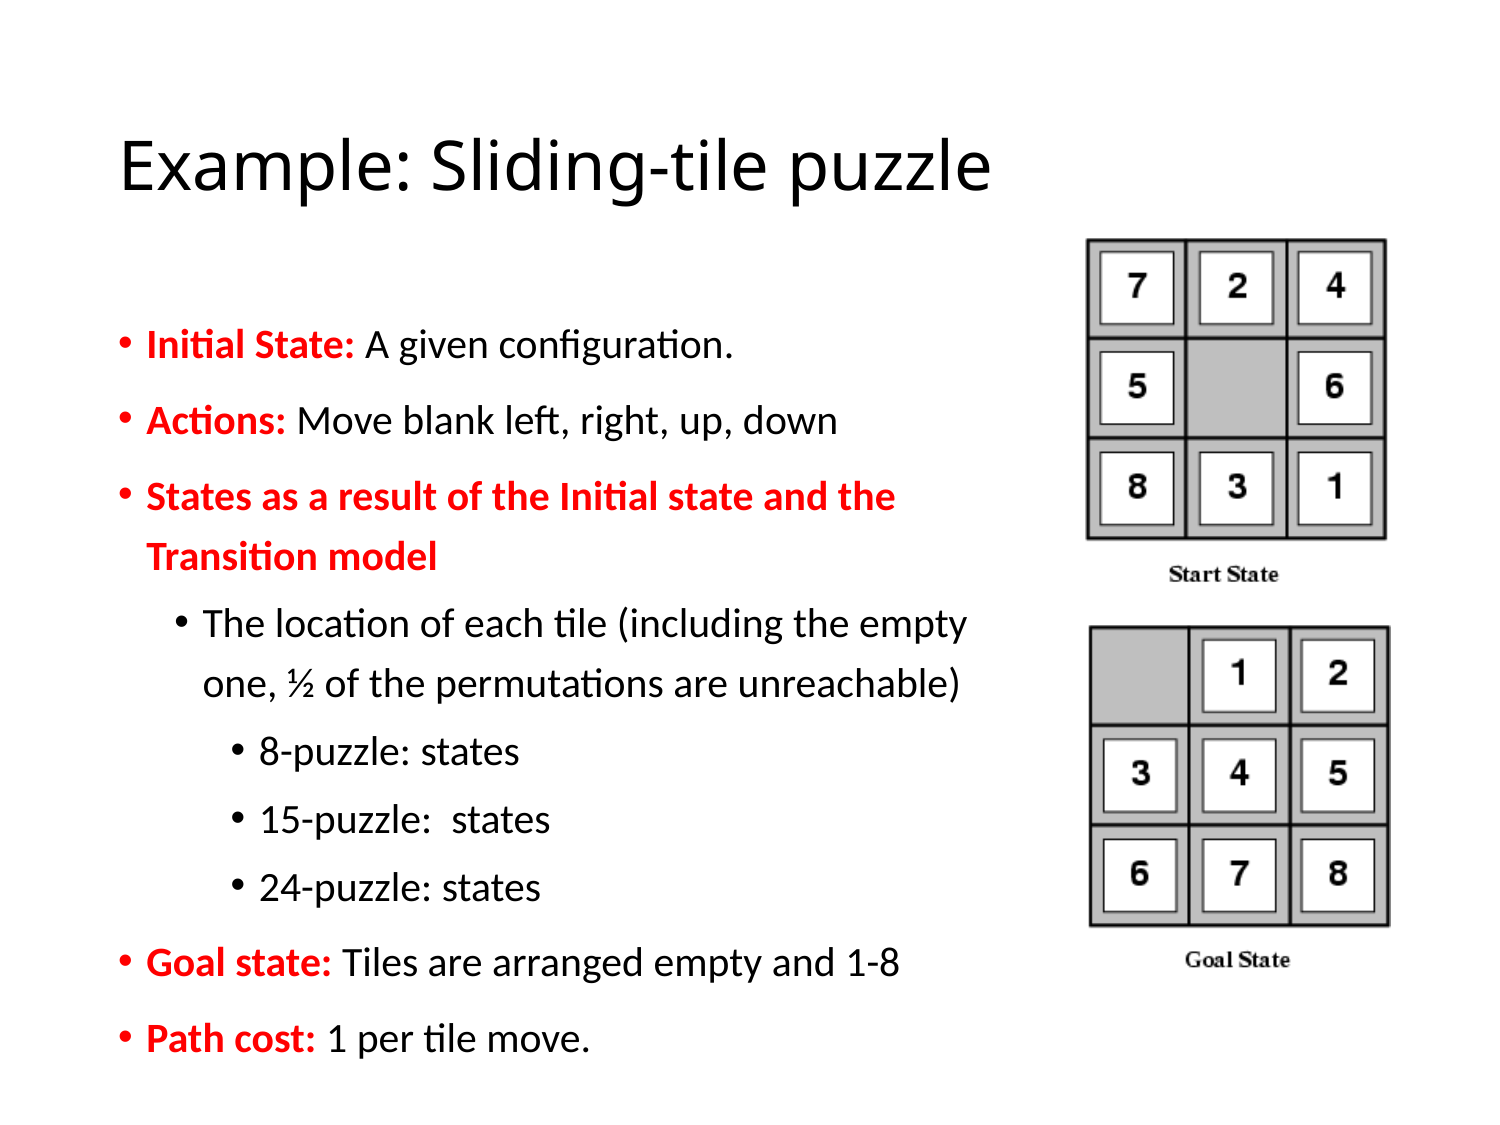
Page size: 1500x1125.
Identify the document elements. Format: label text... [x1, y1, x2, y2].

picture [1037, 624, 1391, 980]
title Example: Sliding-tile puzzle [103, 59, 1397, 278]
picture [1084, 237, 1438, 593]
